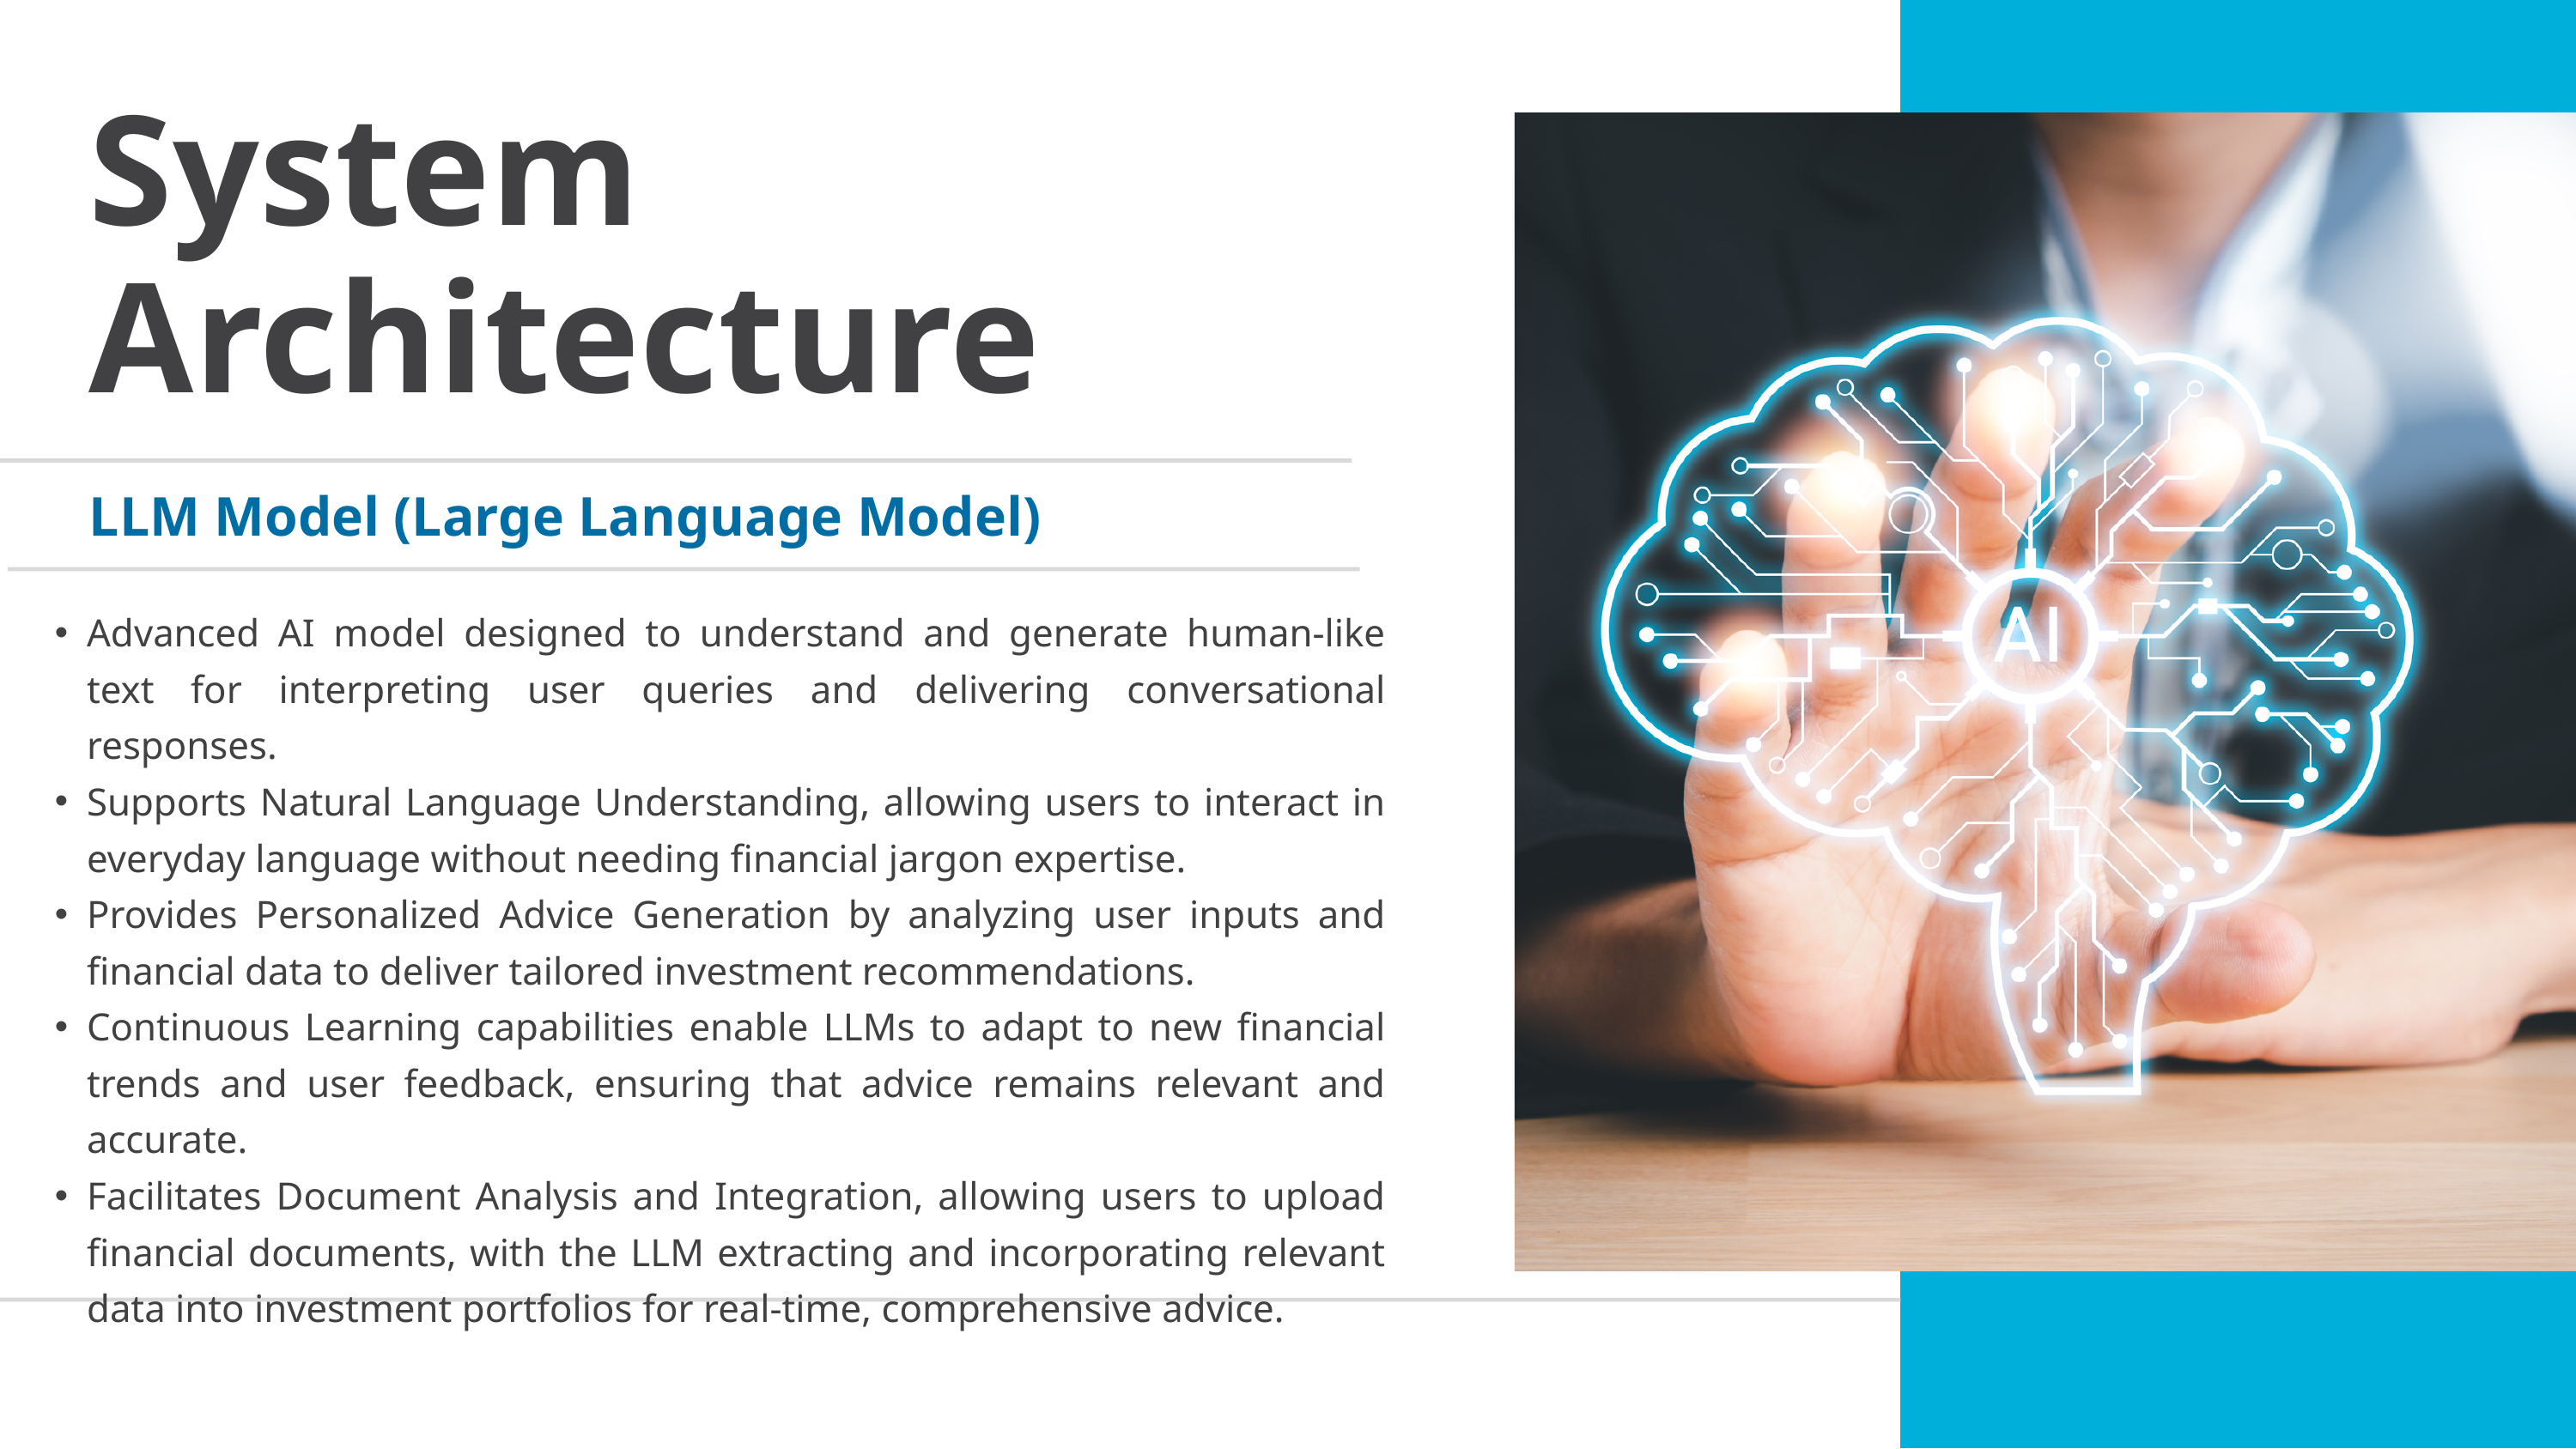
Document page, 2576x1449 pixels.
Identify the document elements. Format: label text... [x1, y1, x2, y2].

text_box Advanced AI model designed to understand and generate human-like text for interpreting user queries and delivering conversational responses. Supports Natural Language Understanding, allowing users to interact in everyday language without needing financial jargon expertise. Provides Personalized Advice Generation by analyzing user inputs and financial data to deliver tailored investment recommendations. Continuous Learning capabilities enable LLMs to adapt to new financial trends and user feedback, ensuring that advice remains relevant and accurate. Facilitates Document Analysis and Integration, allowing users to upload financial documents, with the LLM extracting and incorporating relevant data into investment portfolios for real-time, comprehensive advice. [22, 597, 1387, 1331]
text_box [1514, 112, 1895, 1272]
text_box System Architecture [88, 88, 1165, 423]
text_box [1899, 0, 2576, 1449]
text_box LLM Model (Large Language Model) [88, 488, 1051, 548]
